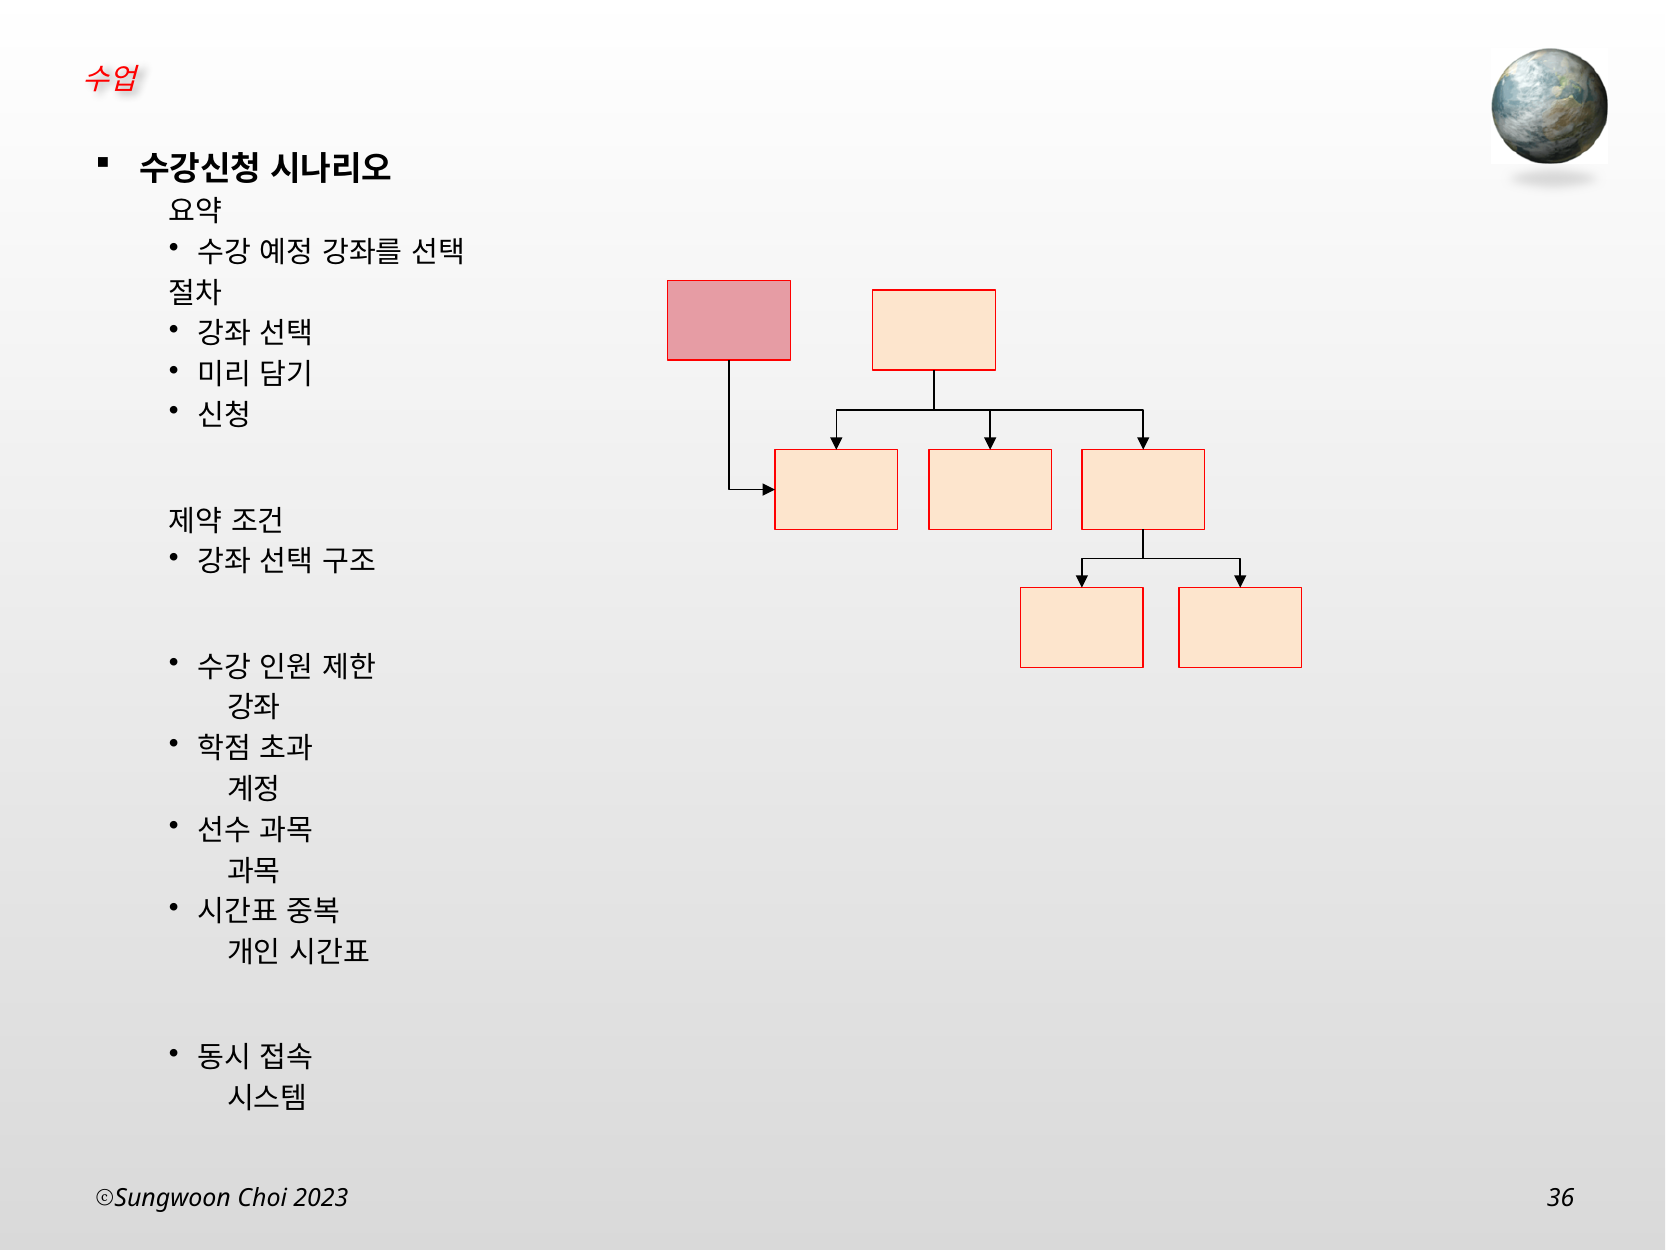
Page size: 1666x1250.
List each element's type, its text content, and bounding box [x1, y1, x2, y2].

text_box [998, 304, 1079, 515]
text_box [1178, 587, 1302, 668]
text_box [1081, 449, 1205, 530]
list 수강신청 시나리오 요약 수강 예정 강좌를 선택 절차 강좌 선택 미리 담기 신청 제약 조건 강좌 선택 구조 수강 인원 제한 강좌 학점 초과 계정 선수 과목 과목 시간표 중복 개인 시간표 동시 접속 시스템 [78, 138, 819, 1169]
footer Sungwoon Choi 2023 [78, 1172, 372, 1223]
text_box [845, 360, 926, 460]
text_box [928, 449, 1052, 530]
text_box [1083, 527, 1142, 590]
text_box [774, 449, 898, 530]
slide_number 36 [1491, 1172, 1592, 1211]
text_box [687, 401, 817, 449]
text_box [872, 290, 996, 370]
text_box [1020, 587, 1144, 668]
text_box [1162, 509, 1221, 608]
picture [1491, 48, 1608, 164]
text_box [922, 381, 993, 439]
text_box [667, 280, 791, 361]
